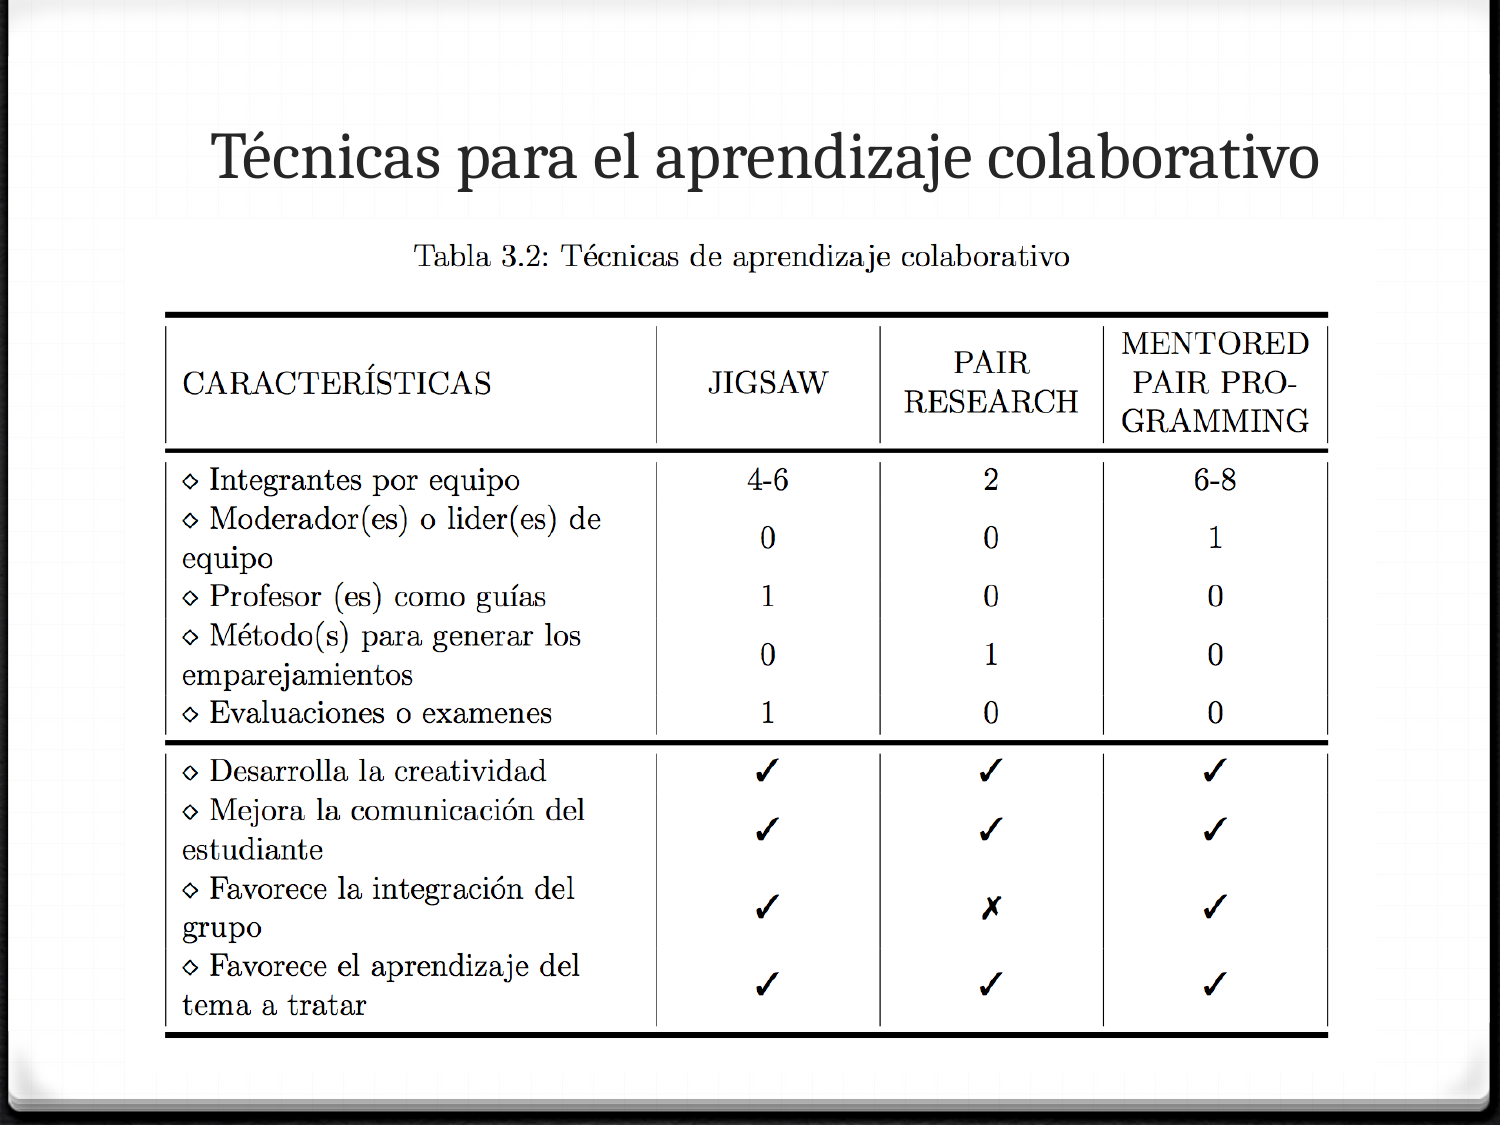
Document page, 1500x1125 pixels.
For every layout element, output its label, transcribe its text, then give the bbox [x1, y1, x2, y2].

title Técnicas para el aprendizaje colaborativo [106, 72, 1426, 232]
picture [0, 0, 1500, 1125]
